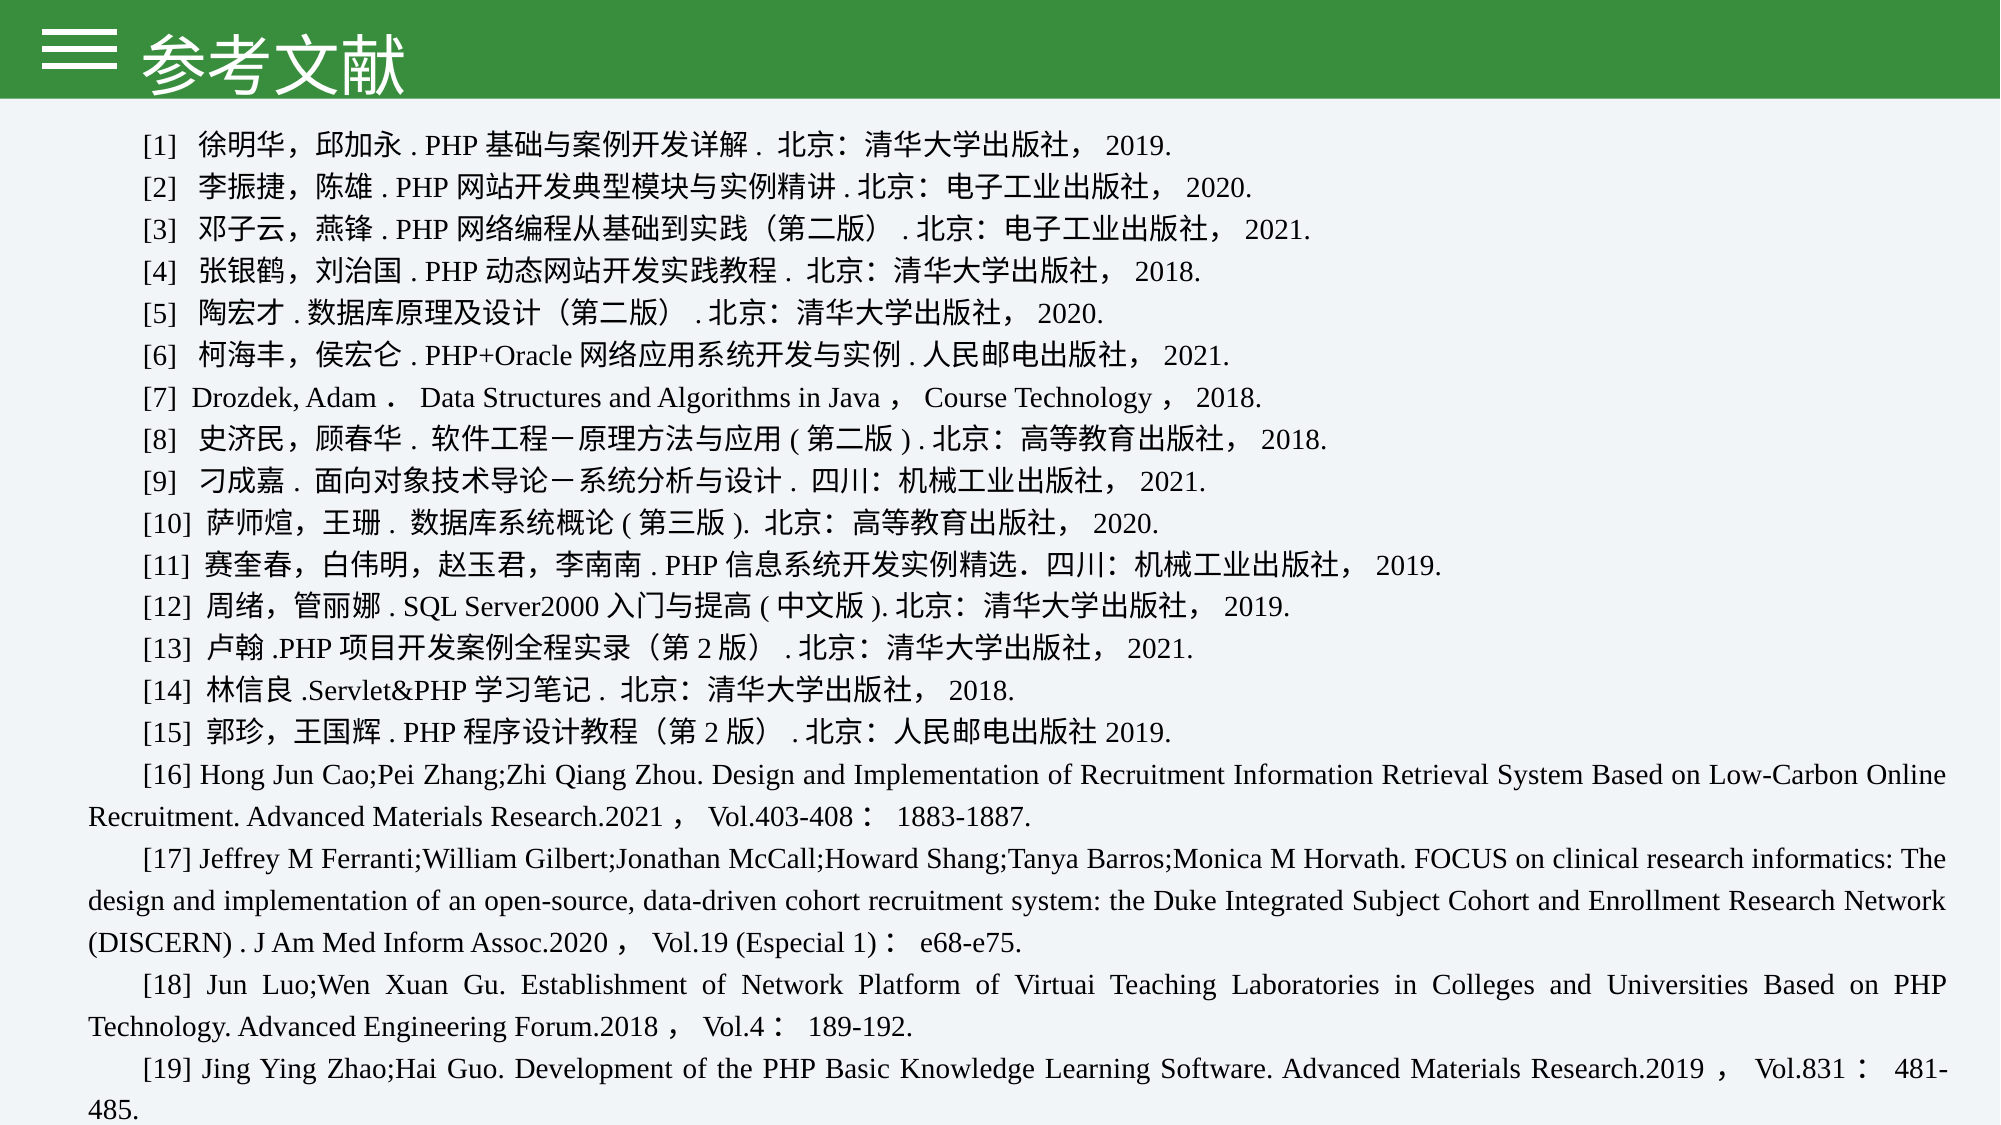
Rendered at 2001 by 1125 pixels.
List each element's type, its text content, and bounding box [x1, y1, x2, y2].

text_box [42, 32, 118, 67]
text_box [0, 0, 2000, 100]
text_box 参考文献 [125, 16, 687, 112]
text_box [1] 徐明华，邱加永. PHP基础与案例开发详解. 北京：清华大学出版社，2019. [2] 李振捷，陈雄. PHP网站开发典型模块与实例精讲.北京：电子工业出版社，2020. [3] 邓子云，燕锋. PHP网络编程从基础到实践（第二版）.北京：电子工业出版社，2021. [4] 张银鹤，刘治国. PHP动态网站开发实践教程. 北京：清华大学出版社，2018. [5] 陶宏才.数据库原理及设计（第二版）.北京：清华大学出版社，2020. [6] 柯海丰，侯宏仑. PHP+Oracle网络应用系统开发与实例.人民邮电出版社，2021. [7] Drozdek, Adam．Data Structures and Algorithms in Java，Course Technology，2018. [8] 史济民，顾春华. 软件工程－原理方法与应用(第二版) .北京：高等教育出版社，2018. [9] 刁成嘉. 面向对象技术导论－系统分析与设计. 四川：机械工业出版社，2021. [10] 萨师煊，王珊. 数据库系统概论(第三版). 北京：高等教育出版社，2020. [11] 赛奎春，白伟明，赵玉君，李南南. PHP信息系统开发实例精选．四川：机械工业出版社，2019. [12] 周绪，管丽娜. SQL Server2000入门与提高(中文版).北京：清华大学出版社，2019. [13] 卢翰.PHP项目开发案例全程实录（第2版）.北京：清华大学出版社，2021. [14] 林信良.Servlet&PHP学习笔记. 北京：清华大学出版社，2018. [15] 郭珍，王国辉. PHP程序设计教程（第2版）.北京：人民邮电出版社2019. [16] Hong Jun Cao;Pei Zhang;Zhi Qiang Zhou. Design and Implementation of Recruitment Information Retrieval System Based on Low-Carbon Online Recruitment. Advanced Materials Research.2021，Vol.403-408：1883-1887. [17] Jeffrey M Ferranti;William Gilbert;Jonathan McCall;Howard Shang;Tanya Barros;Monica M Horvath. FOCUS on clinical research informatics: The design and implementation of an open-source, data-driven cohort recruitment system: the Duke Integrated Subject Cohort and Enrollment Research Network (DISCERN) . J Am Med Inform Assoc.2020，Vol.19 (Especial 1)：e68-e75. [18] Jun Luo;Wen Xuan Gu. Establishment of Network Platform of Virtuai Teaching Laboratories in Colleges and Universities Based on PHP Technology. Advanced Engineering Forum.2018，Vol.4：189-192. [19] Jing Ying Zhao;Hai Guo. Development of the PHP Basic Knowledge Learning Software. Advanced Materials Research.2019，Vol.831：481-485. [20] Zeichick, Alan. J2EE 1.4 brings Web services to EJBs, adds language to PHP. Software Development Times.2020，No.70：6. [73, 112, 1964, 1125]
